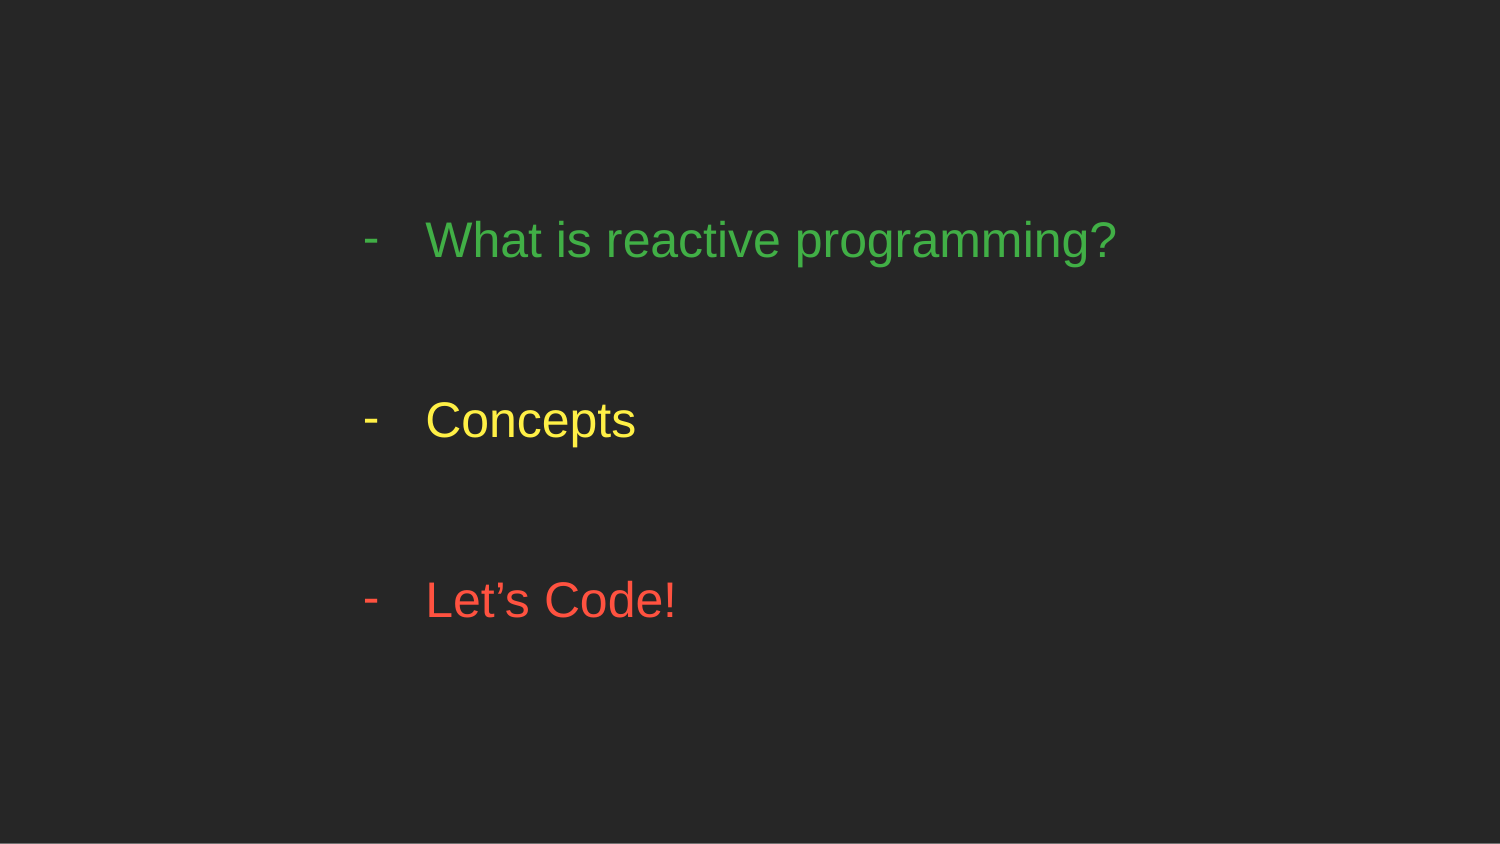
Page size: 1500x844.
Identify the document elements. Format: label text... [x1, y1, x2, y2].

text_box What is reactive programming? Concepts Let’s Code! [335, 191, 1165, 652]
